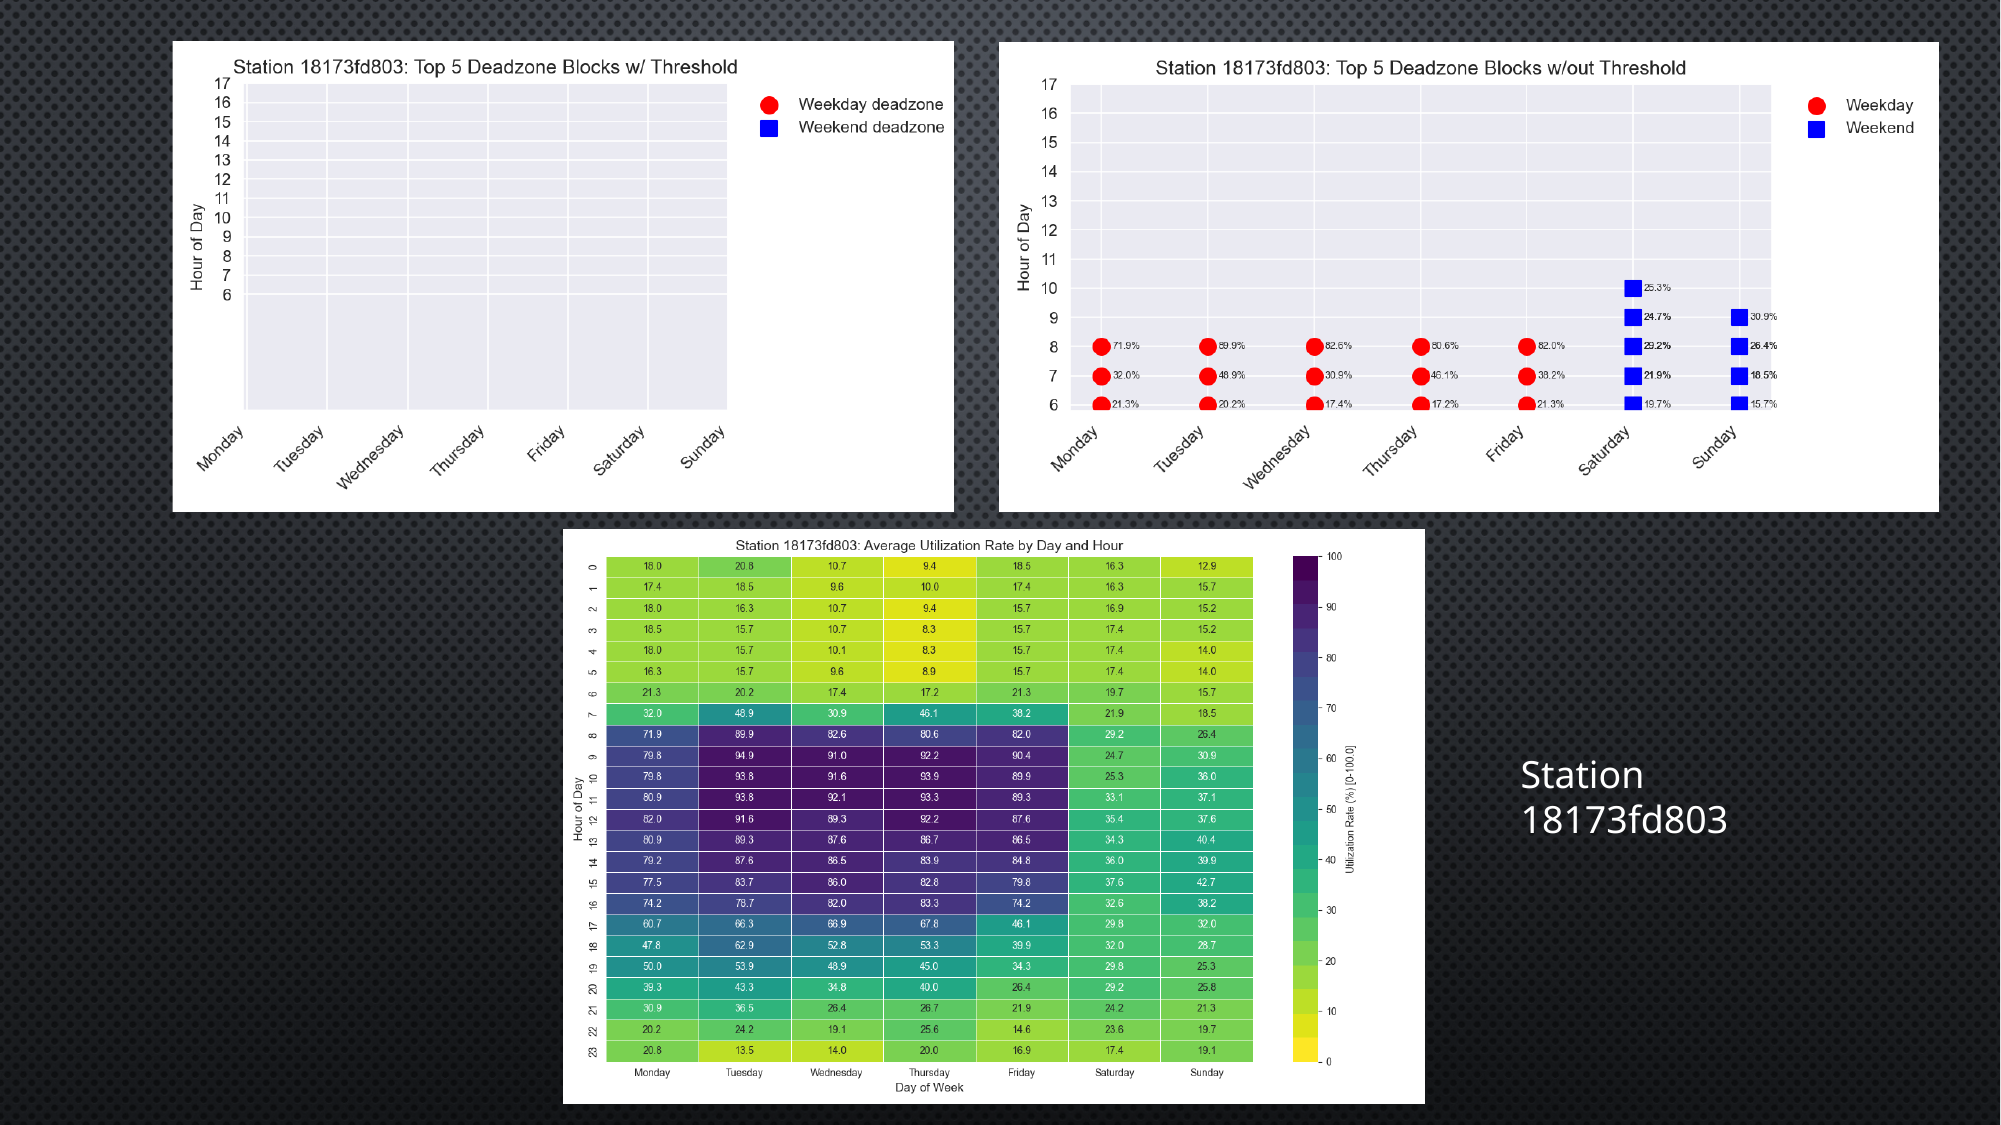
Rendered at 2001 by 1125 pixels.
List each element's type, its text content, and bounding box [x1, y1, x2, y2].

picture [999, 41, 1939, 512]
picture [172, 40, 955, 512]
text_box Station 18173fd803 [1505, 743, 1881, 849]
picture [563, 529, 1425, 1104]
